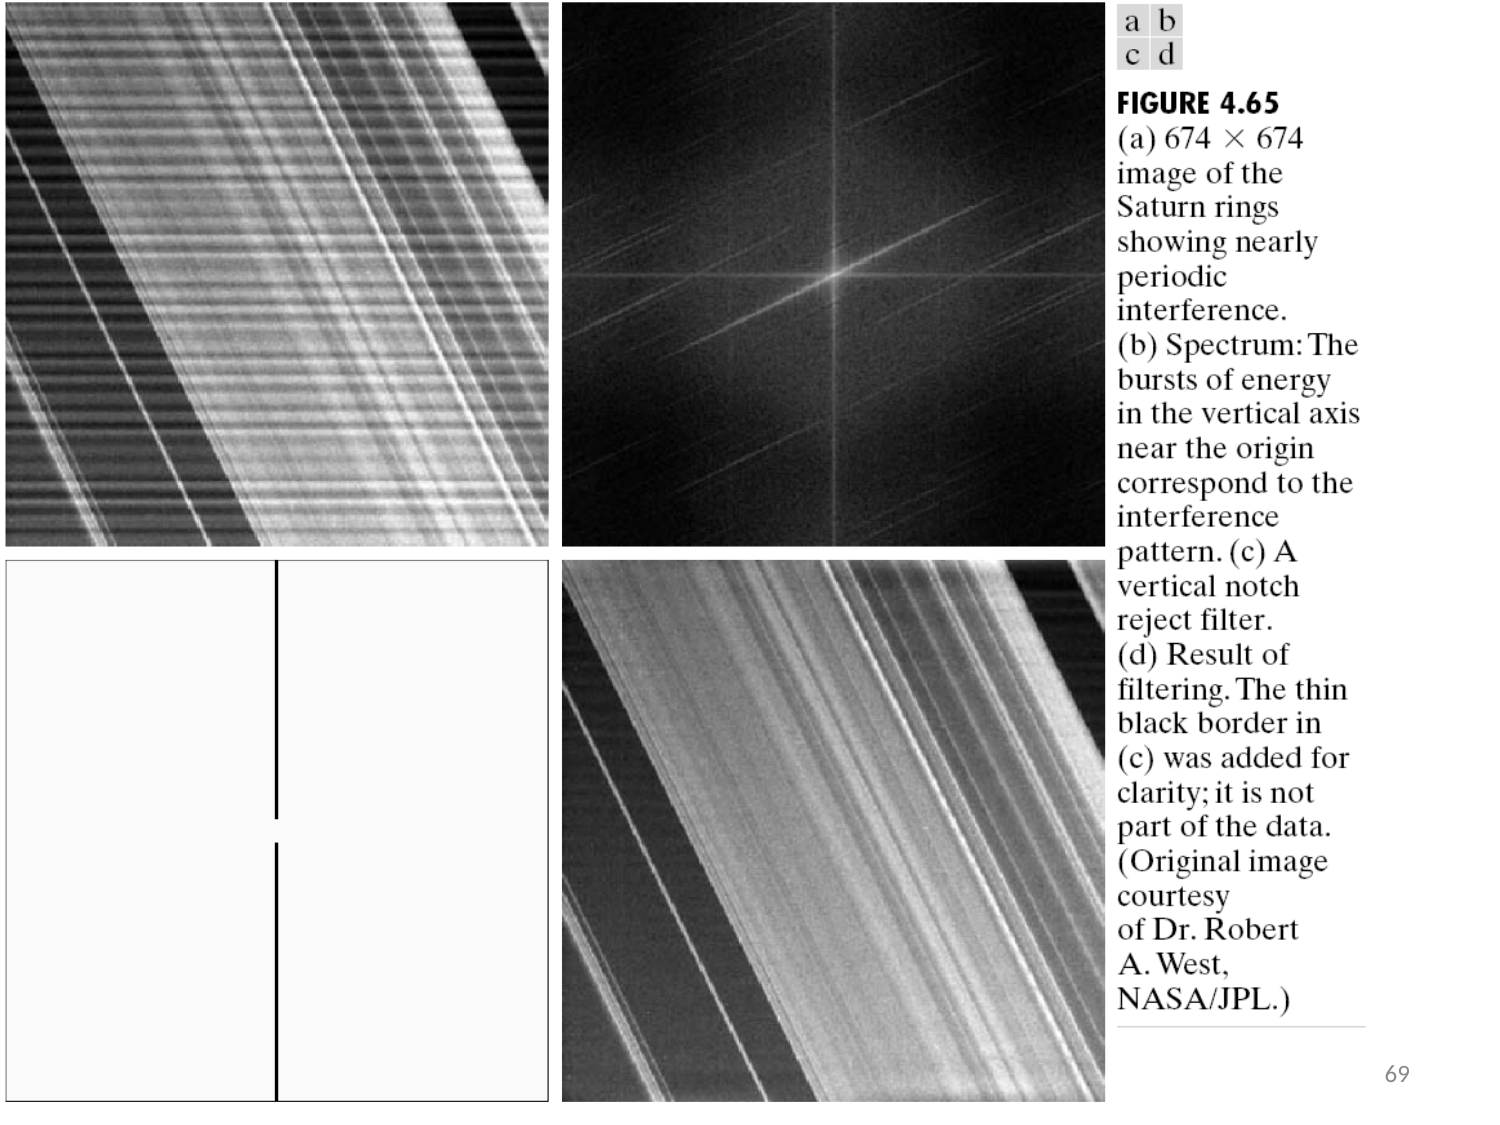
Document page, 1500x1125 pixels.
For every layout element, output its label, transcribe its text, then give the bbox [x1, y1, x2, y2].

slide_number ‹#› [1116, 1042, 1425, 1103]
picture [0, 0, 1376, 1112]
